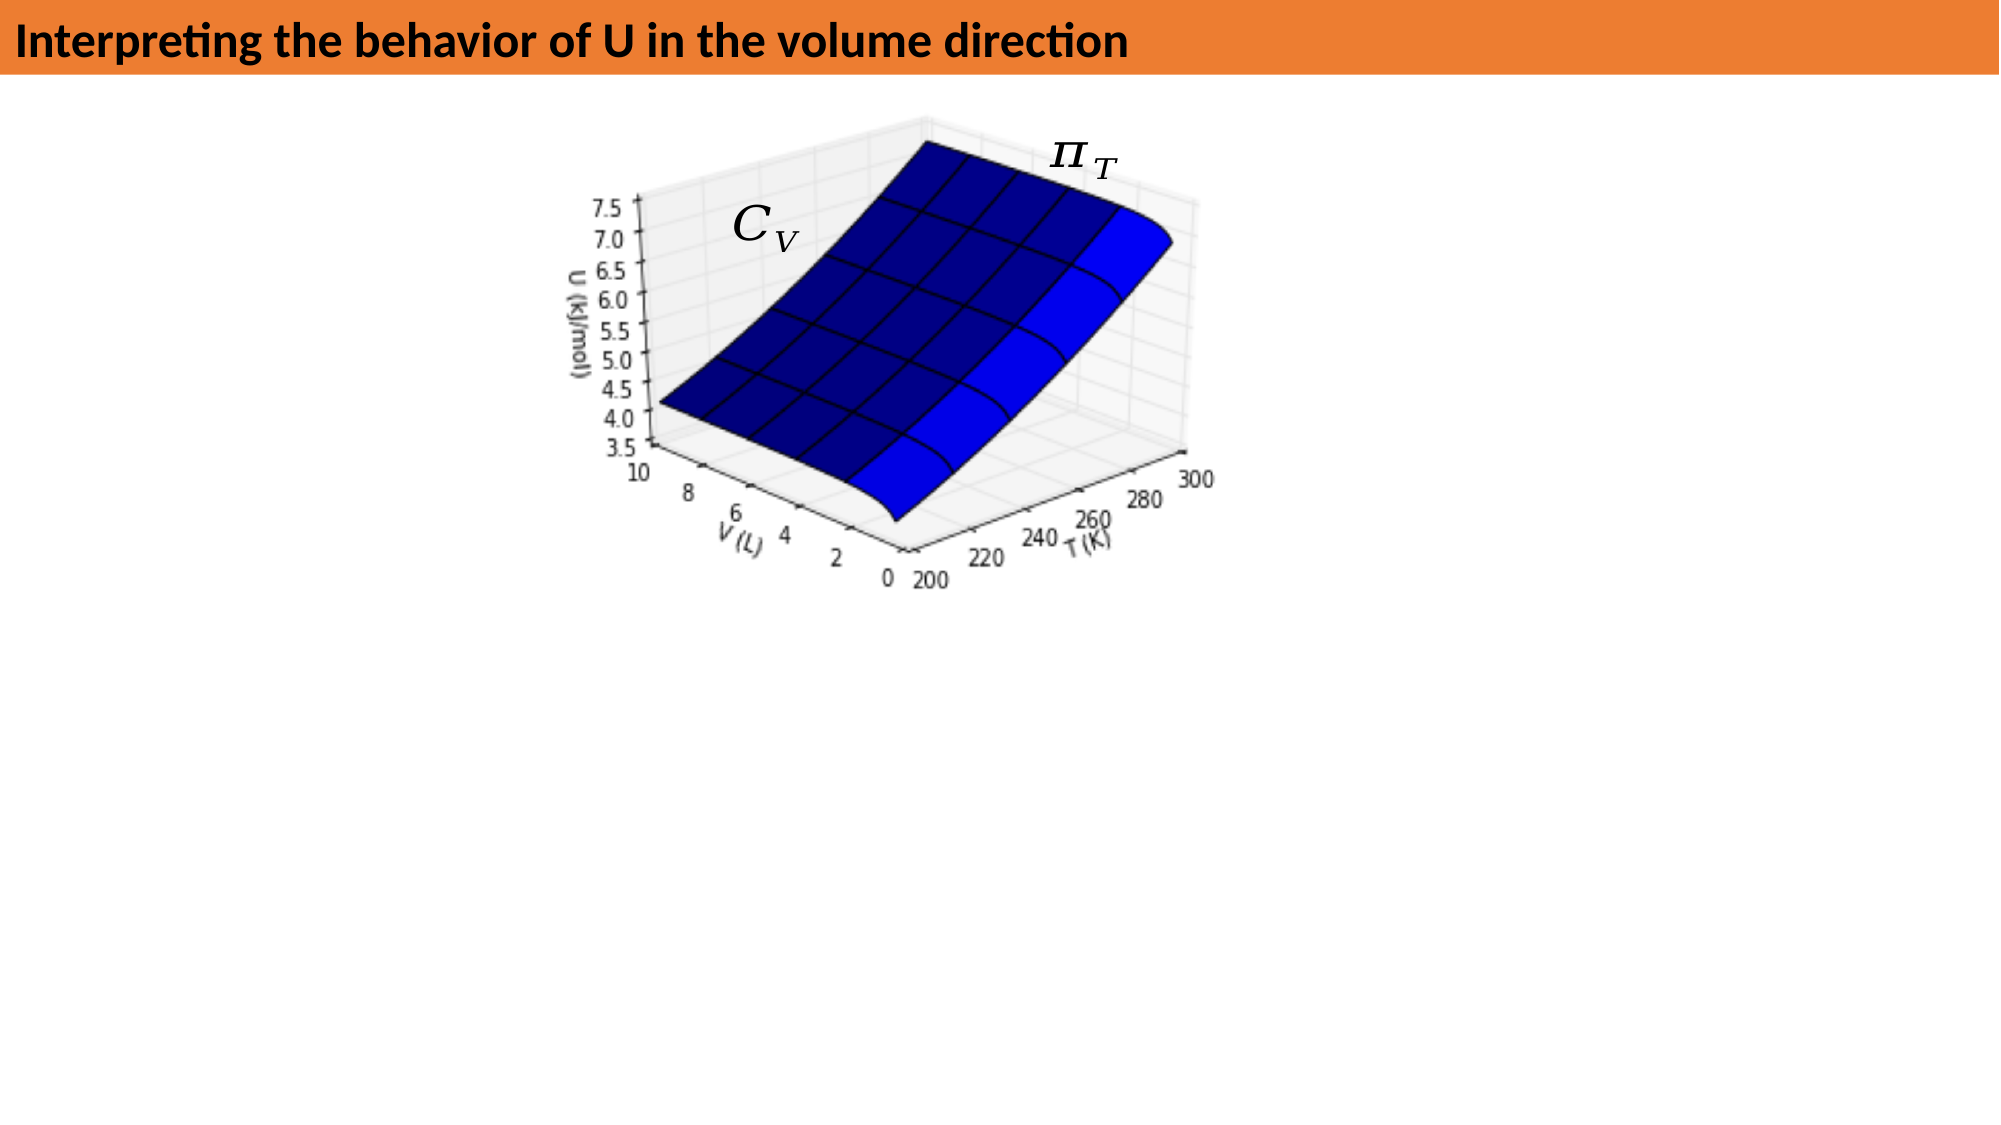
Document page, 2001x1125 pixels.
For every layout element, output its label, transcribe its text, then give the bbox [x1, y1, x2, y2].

text_box Interpreting the behavior of U in the volume direction [0, 0, 1999, 75]
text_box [477, 38, 1327, 638]
